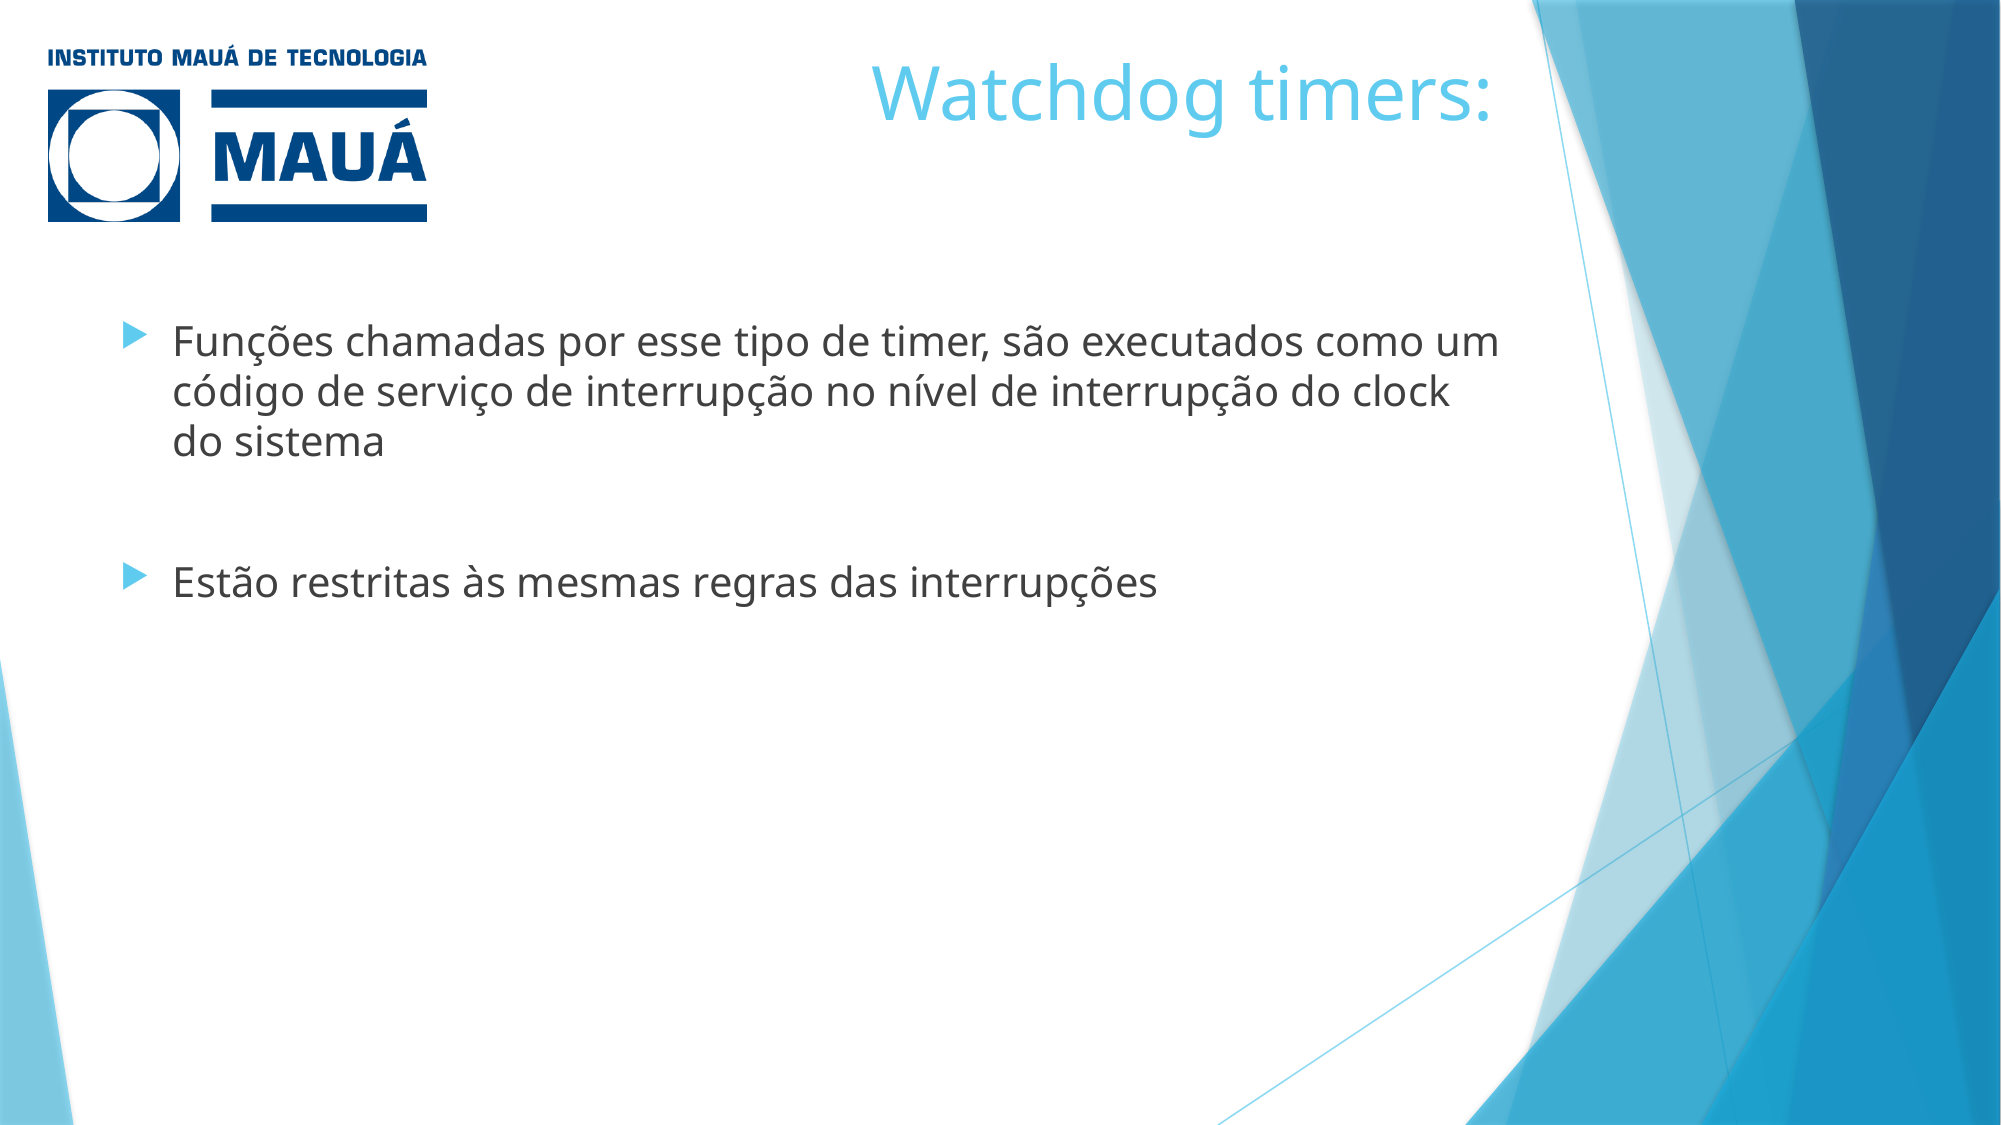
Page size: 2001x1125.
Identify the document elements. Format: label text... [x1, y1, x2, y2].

picture [47, 44, 428, 223]
list Funções chamadas por esse tipo de timer, são executados como um código de serviço de interrupção no nível de interrupção do clock do sistema Estão restritas às mesmas regras das interrupções [105, 246, 1516, 1042]
text_box Watchdog timers: [871, 45, 1517, 148]
